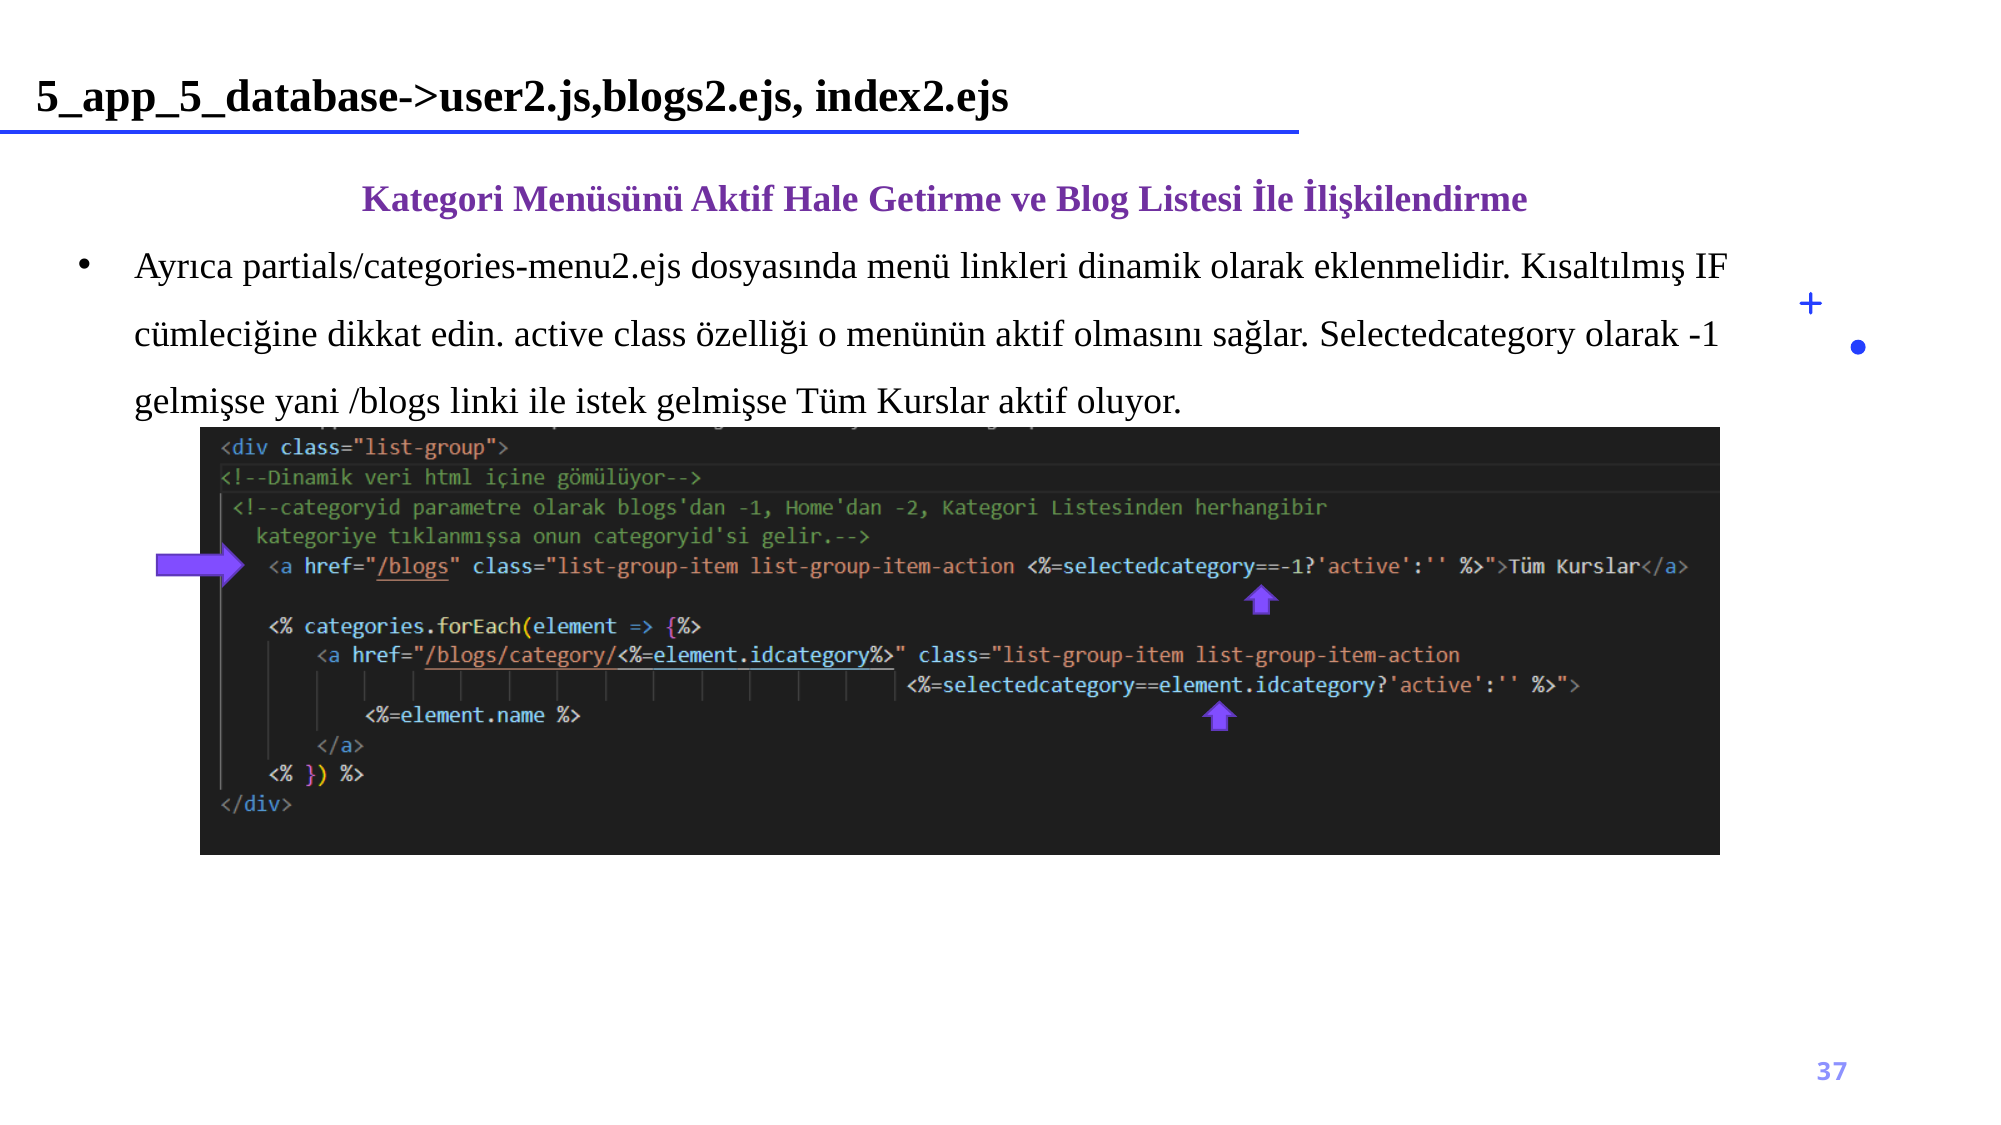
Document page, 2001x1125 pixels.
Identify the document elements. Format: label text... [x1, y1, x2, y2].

text_box 5_app_5_database->user2.js,blogs2.ejs, index2.ejs [21, 34, 1927, 129]
picture [200, 427, 1720, 855]
text_box [155, 553, 200, 577]
list Kategori Menüsünü Aktif Hale Getirme ve Blog Listesi İle İlişkilendirme Ayrıca partials/categories-menu2.ejs dosyasında menü linkleri dinamik olarak eklenmelidir. Kısaltılmış IF cümleciğine dikkat edin. active class özelliği o menünün aktif olmasını sağlar. Selectedcategory olarak -1 gelmişse yani /blogs linki ile istek gelmişse Tüm Kurslar aktif oluyor. [62, 143, 1829, 1006]
slide_number 37 [1412, 1042, 1863, 1103]
